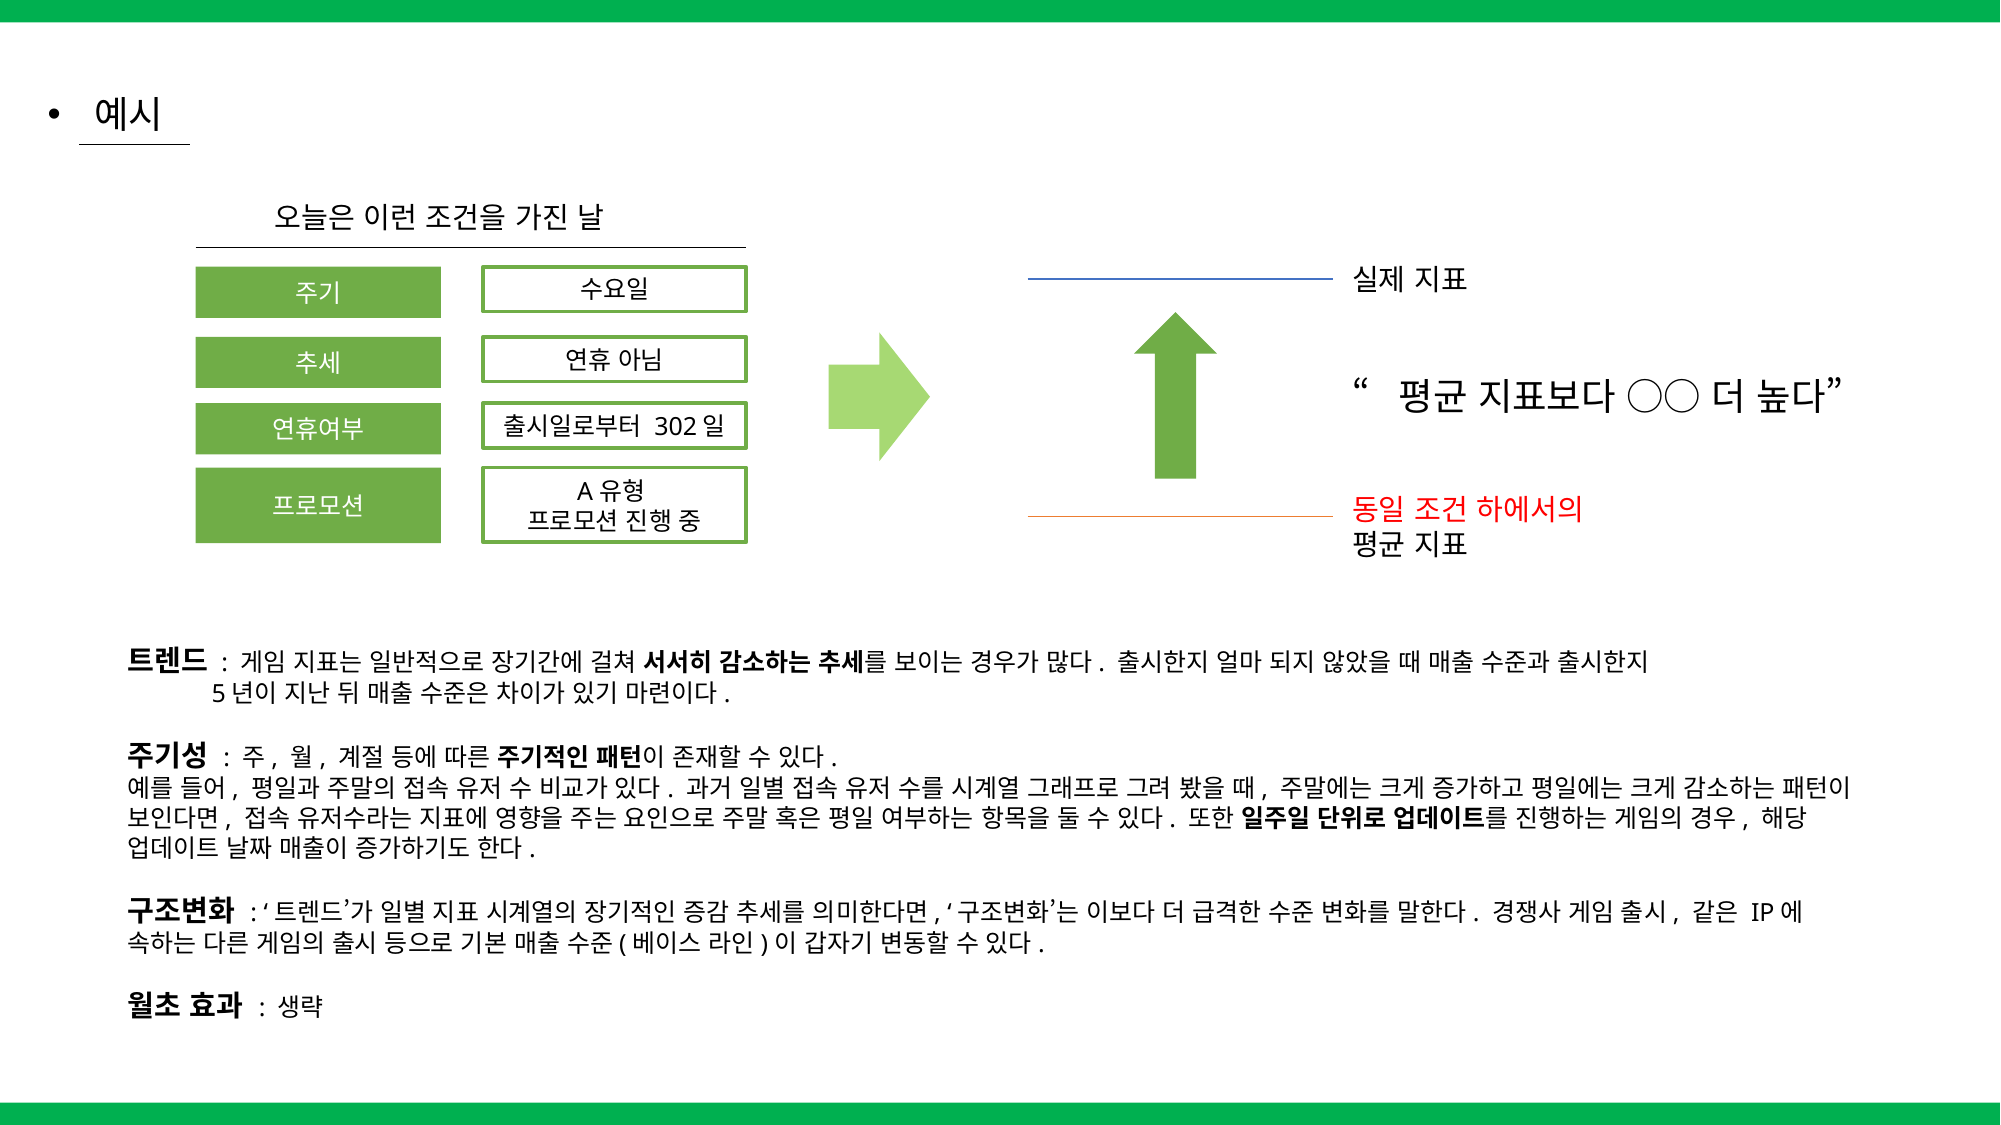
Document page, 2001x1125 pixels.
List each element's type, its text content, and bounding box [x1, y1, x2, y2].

text_box 출시일로부터 302일 [482, 403, 747, 448]
text_box 연휴여부 [195, 402, 442, 455]
text_box 예시 [32, 84, 487, 144]
text_box 오늘은 이런 조건을 가진 날 [259, 192, 731, 242]
text_box [1131, 310, 1220, 480]
text_box 추세 [195, 336, 442, 389]
text_box “평균 지표보다 ○○ 더 높다” [1337, 365, 1873, 425]
text_box 연휴 아님 [482, 336, 747, 382]
text_box 트렌드 : 게임 지표는 일반적으로 장기간에 걸쳐 서서히 감소하는 추세를 보이는 경우가 많다. 출시한지 얼마 되지 않았을 때 매출 수준과 출시한지 5년이 지난 뒤 매출 수준은 차이가 있기 마련이다. 주기성 : 주, 월, 계절 등에 따른 주기적인 패턴이 존재할 수 있다. 예를 들어, 평일과 주말의 접속 유저 수 비교가 있다. 과거 일별 접속 유저 수를 시계열 그래프로 그려 봤을 때, 주말에는 크게 증가하고 평일에는 크게 감소하는 패턴이 보인다면, 접속 유저수라는 지표에 영향을 주는 요인으로 주말 혹은 평일 여부하는 항목을 둘 수 있다. 또한 일주일 단위로 업데이트를 진행하는 게임의 경우, 해당 업데이트 날짜 매출이 증가하기도 한다. 구조변화 : ‘트렌드’가 일별 지표 시계열의 장기적인 증감 추세를 의미한다면, ‘구조변화’는 이보다 더 급격한 수준 변화를 말한다. 경쟁사 게임 출시, 같은 IP에 속하는 다른 게임의 출시 등으로 기본 매출 수준(베이스 라인)이 갑자기 변동할 수 있다. 월초 효과 : 생략 [112, 635, 1873, 1030]
text_box 주기 [195, 266, 442, 319]
text_box 동일 조건 하에서의 평균 지표 [1337, 484, 1626, 569]
text_box 프로모션 [195, 467, 442, 544]
text_box 실제 지표 [1337, 254, 1626, 304]
text_box 수요일 [482, 266, 747, 312]
text_box [827, 329, 932, 465]
text_box A유형 프로모션 진행 중 [482, 467, 747, 543]
